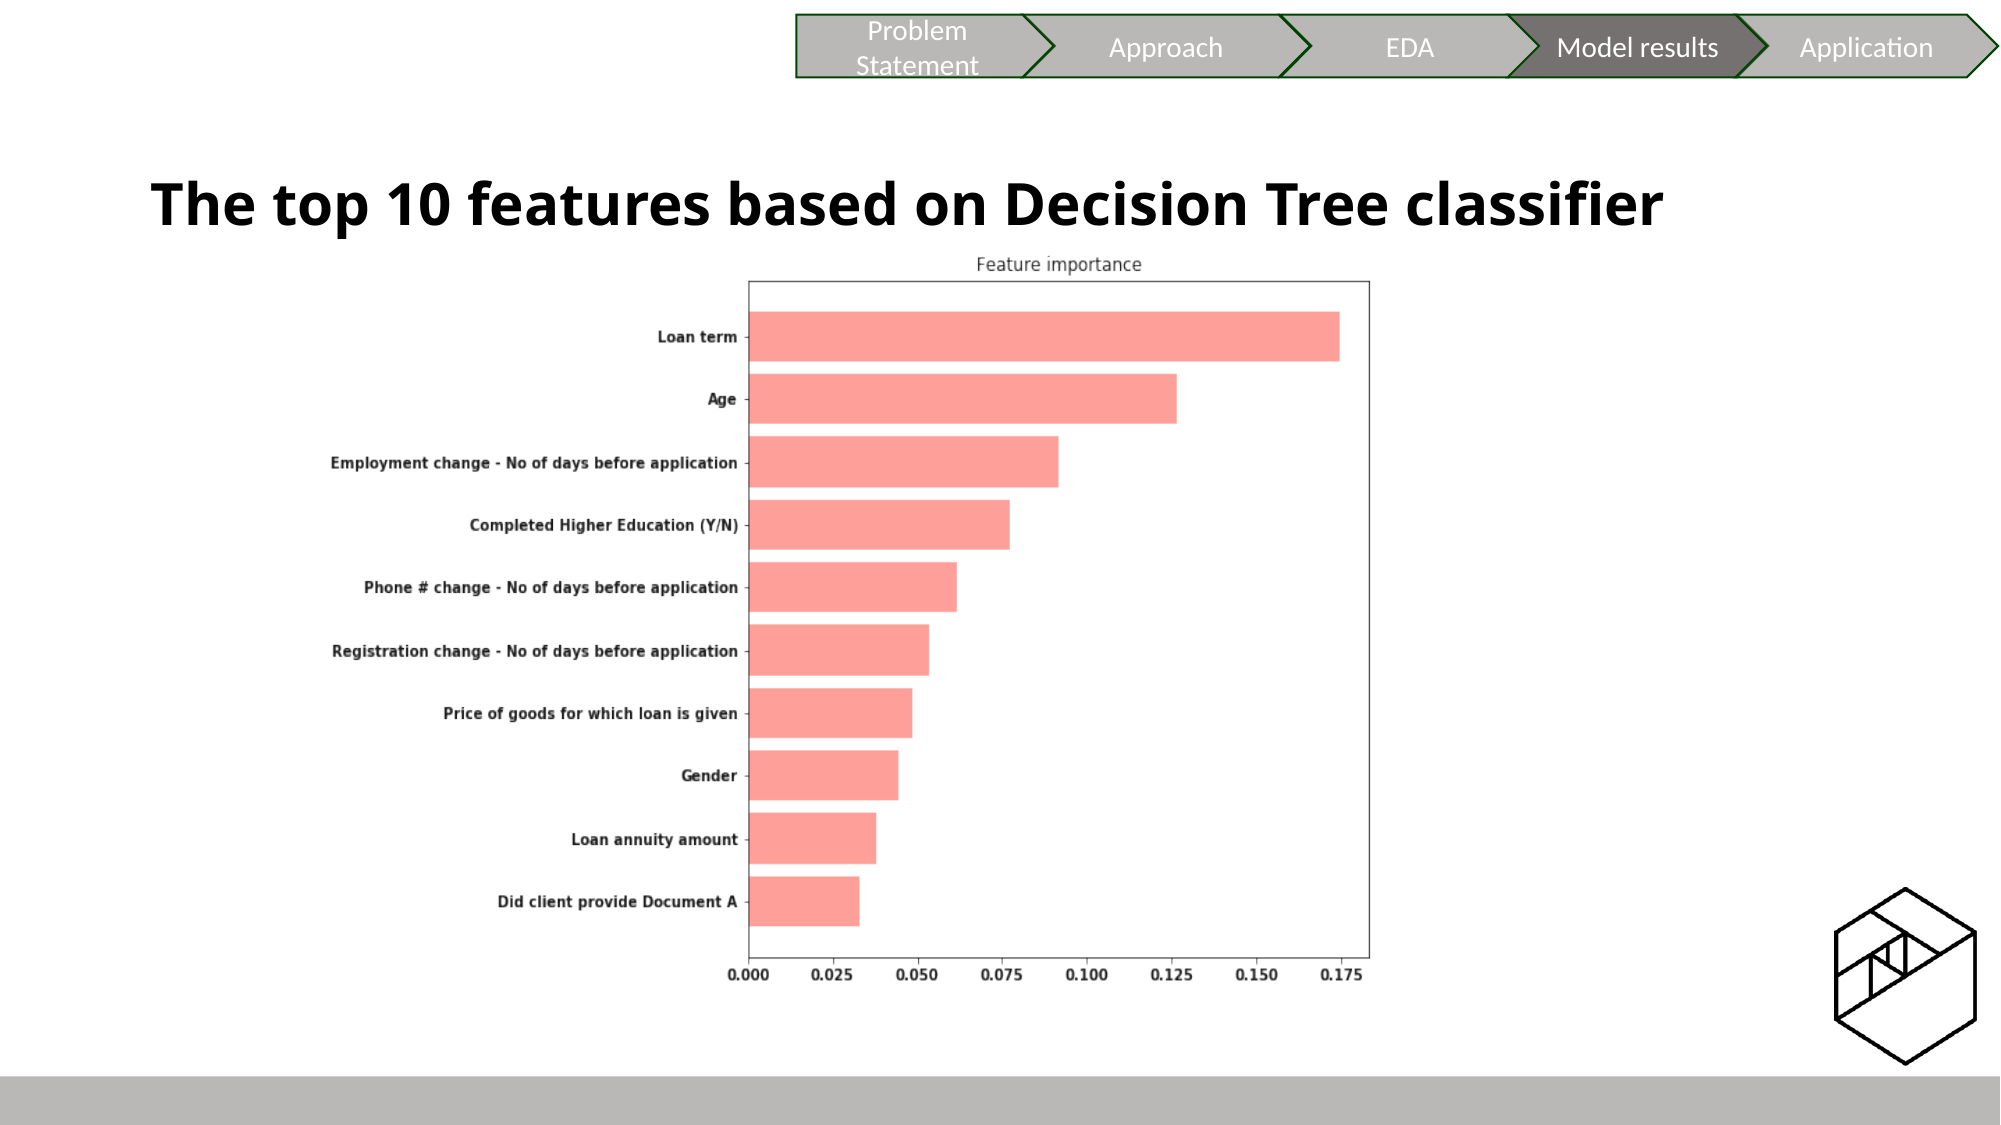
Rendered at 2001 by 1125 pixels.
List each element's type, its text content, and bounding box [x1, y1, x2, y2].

text_box Problem Statement [795, 13, 1051, 79]
text_box Model results [1505, 13, 1764, 79]
text_box Application [1732, 13, 2000, 79]
picture [1834, 886, 2000, 1066]
picture [321, 245, 1383, 995]
text_box Approach [1019, 13, 1308, 79]
text_box The top 10 features based on Decision Tree classifier [135, 80, 1861, 246]
text_box [0, 1075, 2000, 1125]
text_box EDA [1277, 13, 1536, 79]
